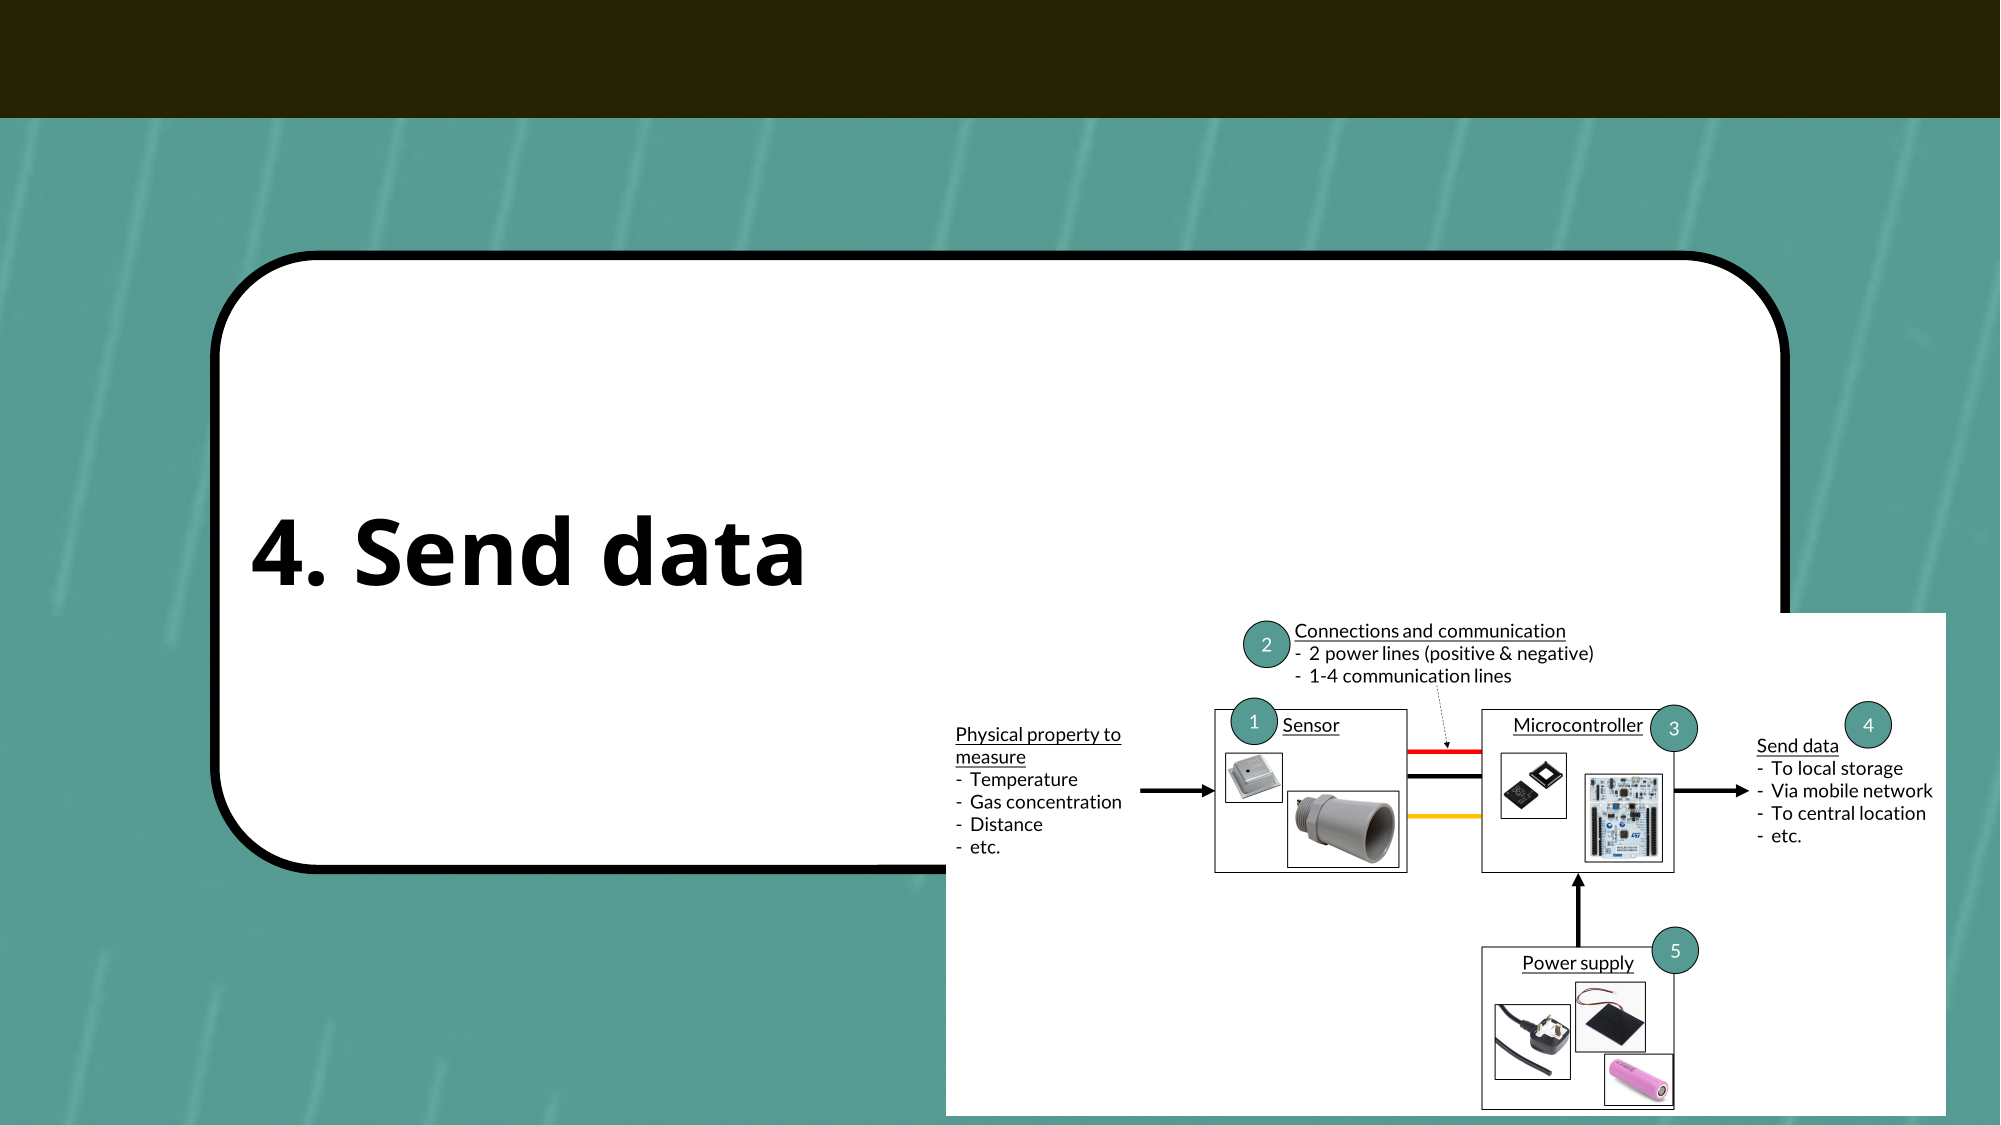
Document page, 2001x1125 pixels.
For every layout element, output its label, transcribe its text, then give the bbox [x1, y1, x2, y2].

text_box 4. Send data [236, 486, 1763, 612]
picture [0, 118, 2000, 1125]
